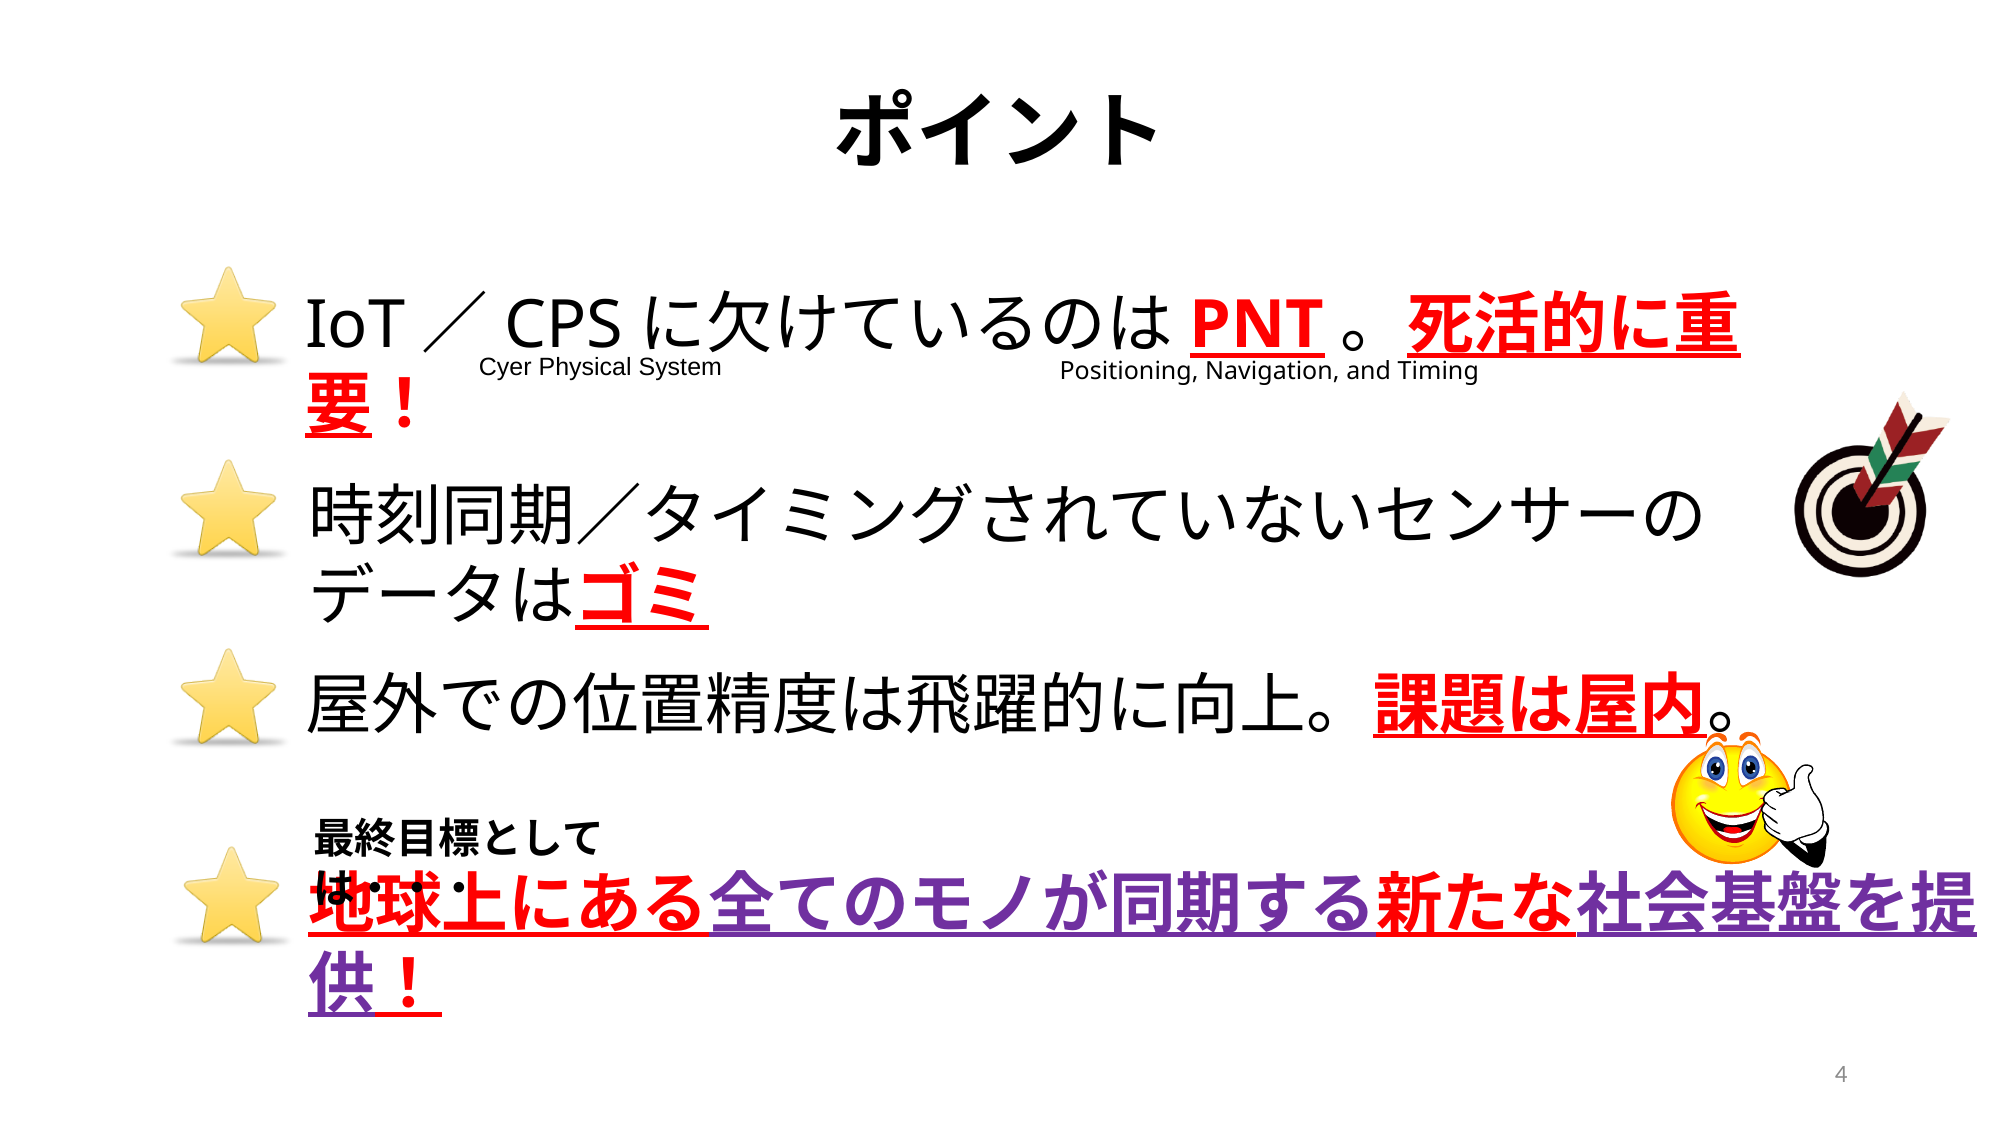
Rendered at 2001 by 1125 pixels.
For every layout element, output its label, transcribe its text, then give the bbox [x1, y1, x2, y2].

picture [1670, 731, 1830, 869]
text_box 時刻同期／タイミングされていないセンサーのデータはゴミ [293, 465, 1856, 641]
text_box Positioning, Navigation, and Timing [1044, 346, 1495, 392]
picture [166, 445, 291, 570]
text_box ポイント [0, 70, 2000, 186]
picture [1750, 361, 1994, 606]
text_box IoT／CPSに欠けているのはPNT。死活的に重要！ [290, 273, 1853, 449]
slide_number 4 [1412, 1042, 1863, 1103]
picture [169, 832, 294, 957]
picture [166, 252, 291, 377]
text_box 地球上にある全てのモノが同期する新たな社会基盤を提供！ [293, 853, 2000, 1028]
text_box 屋外での位置精度は飛躍的に向上。課題は屋内。 [291, 654, 1853, 750]
picture [166, 634, 291, 759]
text_box 最終目標としては・・・ [298, 804, 726, 919]
text_box Cyer Physical System [464, 342, 738, 388]
